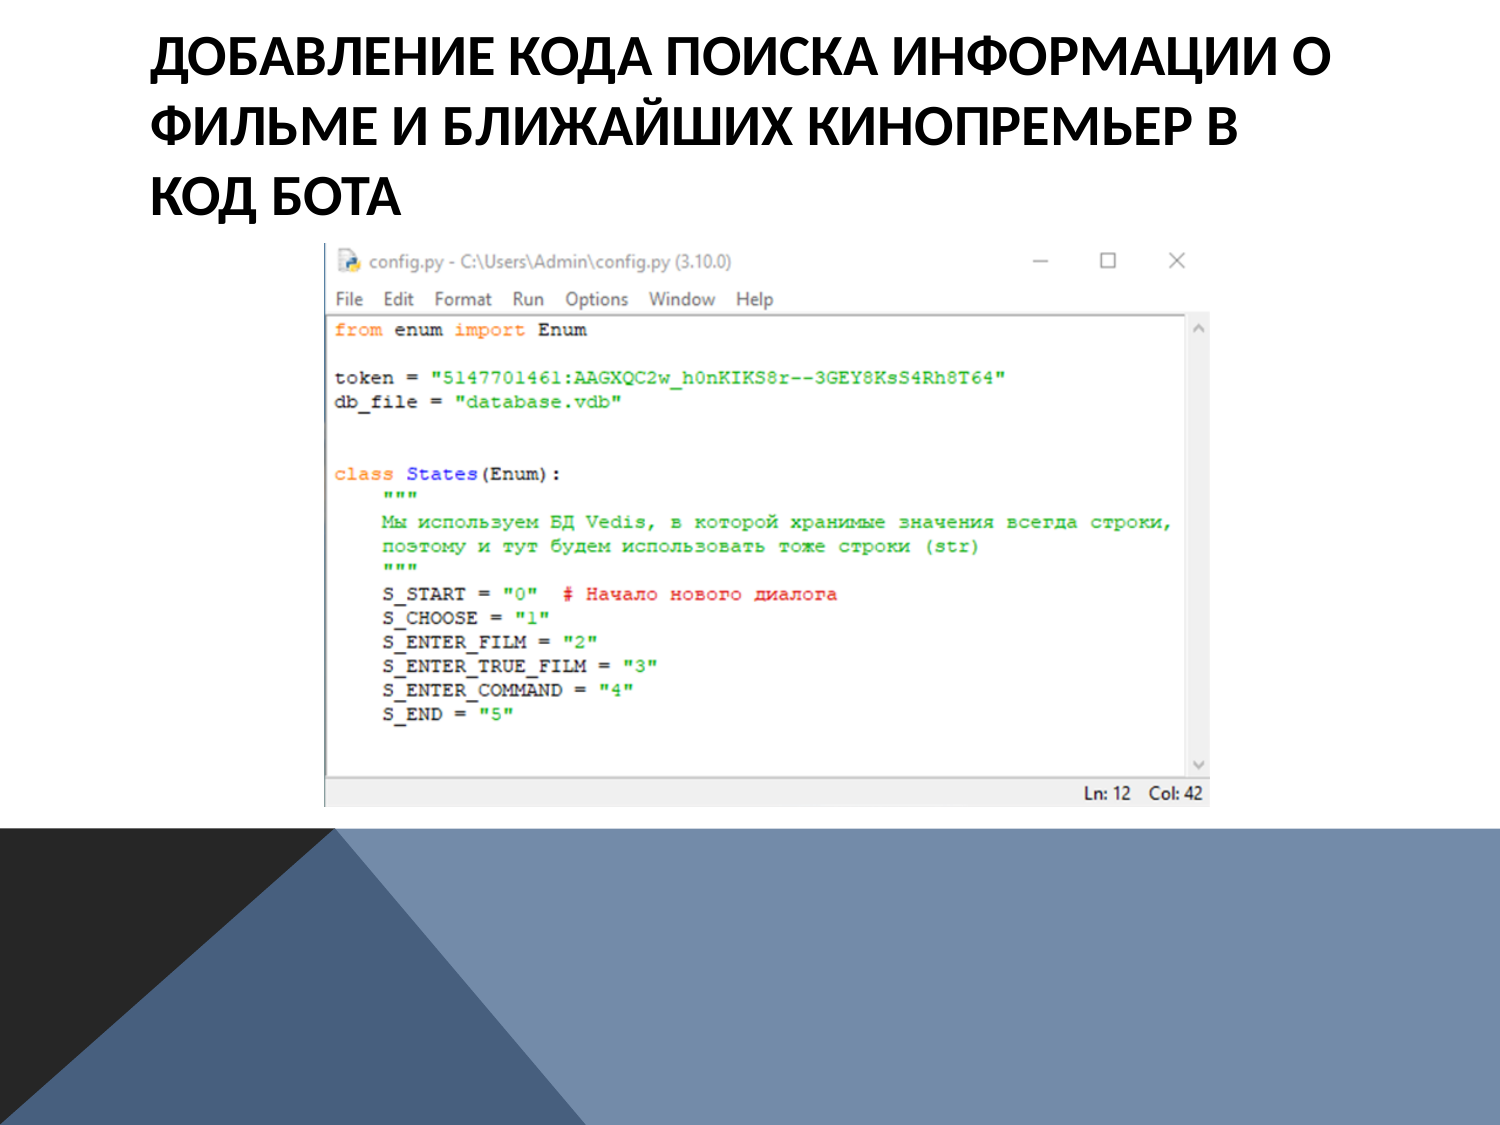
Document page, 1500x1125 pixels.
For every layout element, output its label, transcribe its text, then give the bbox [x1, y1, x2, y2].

title Добавление кода поиска информации о фильме и ближайших кинопремьер в код бота [135, 60, 1369, 185]
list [324, 243, 1211, 807]
